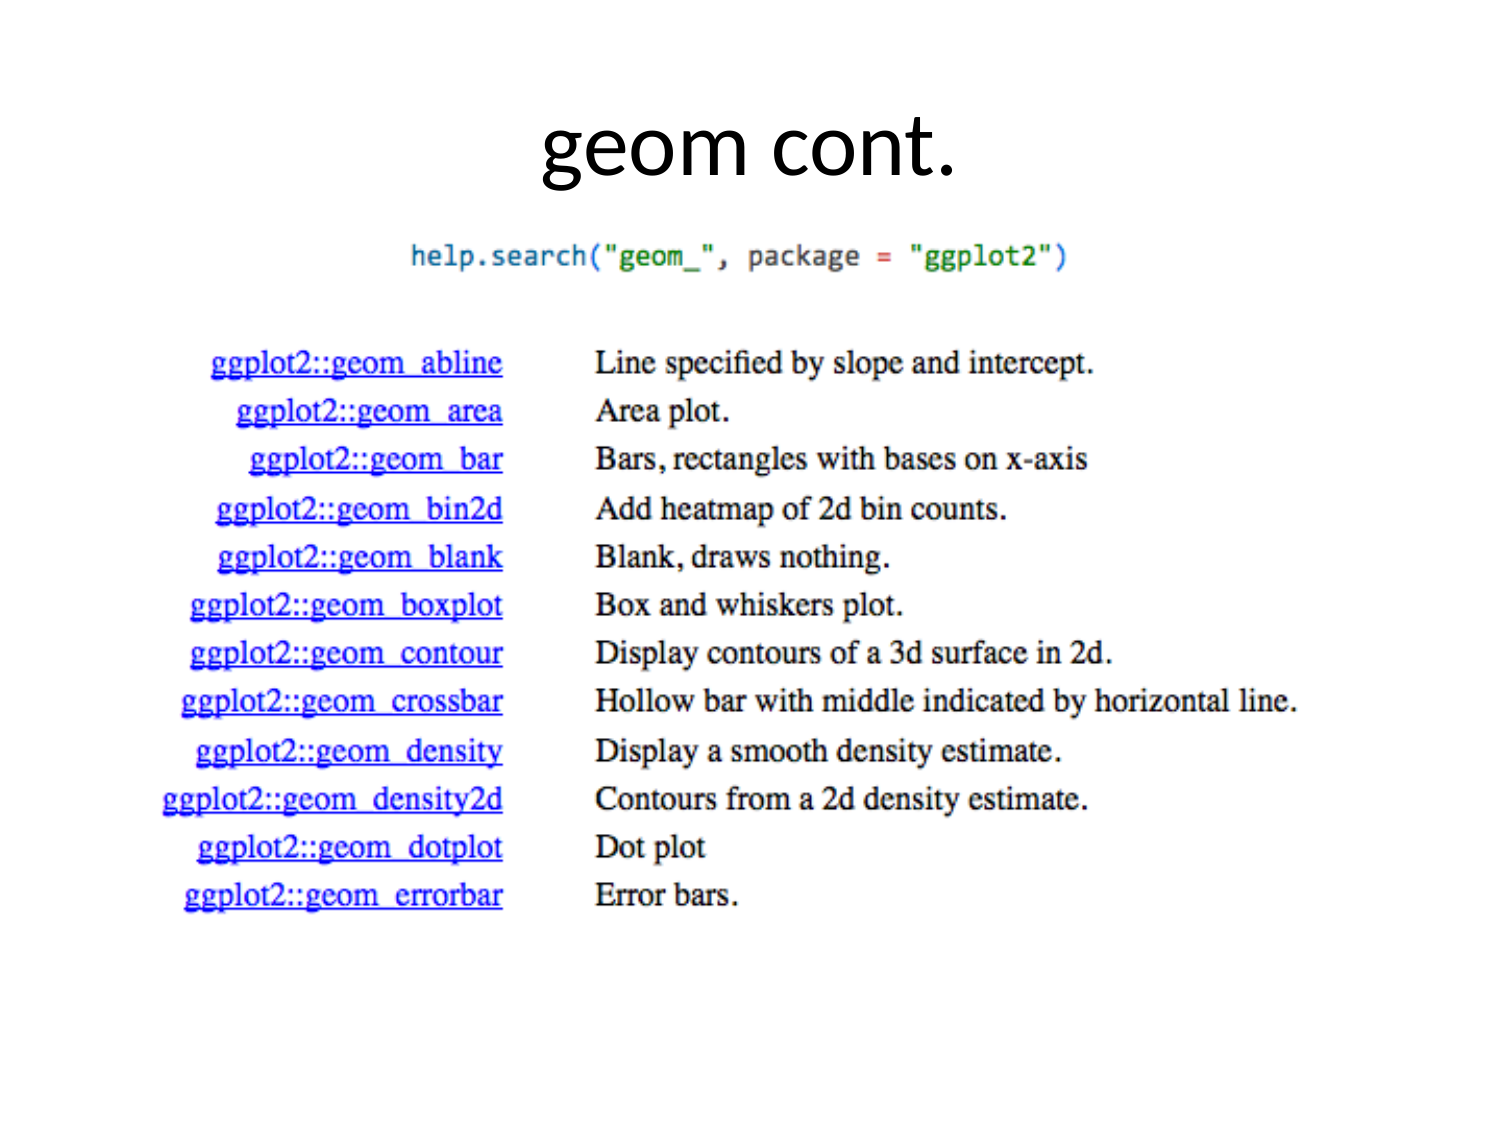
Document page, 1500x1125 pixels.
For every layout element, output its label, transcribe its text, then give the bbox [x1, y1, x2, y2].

picture [397, 232, 1102, 283]
picture [149, 328, 1353, 927]
title geom cont. [75, 45, 1425, 233]
